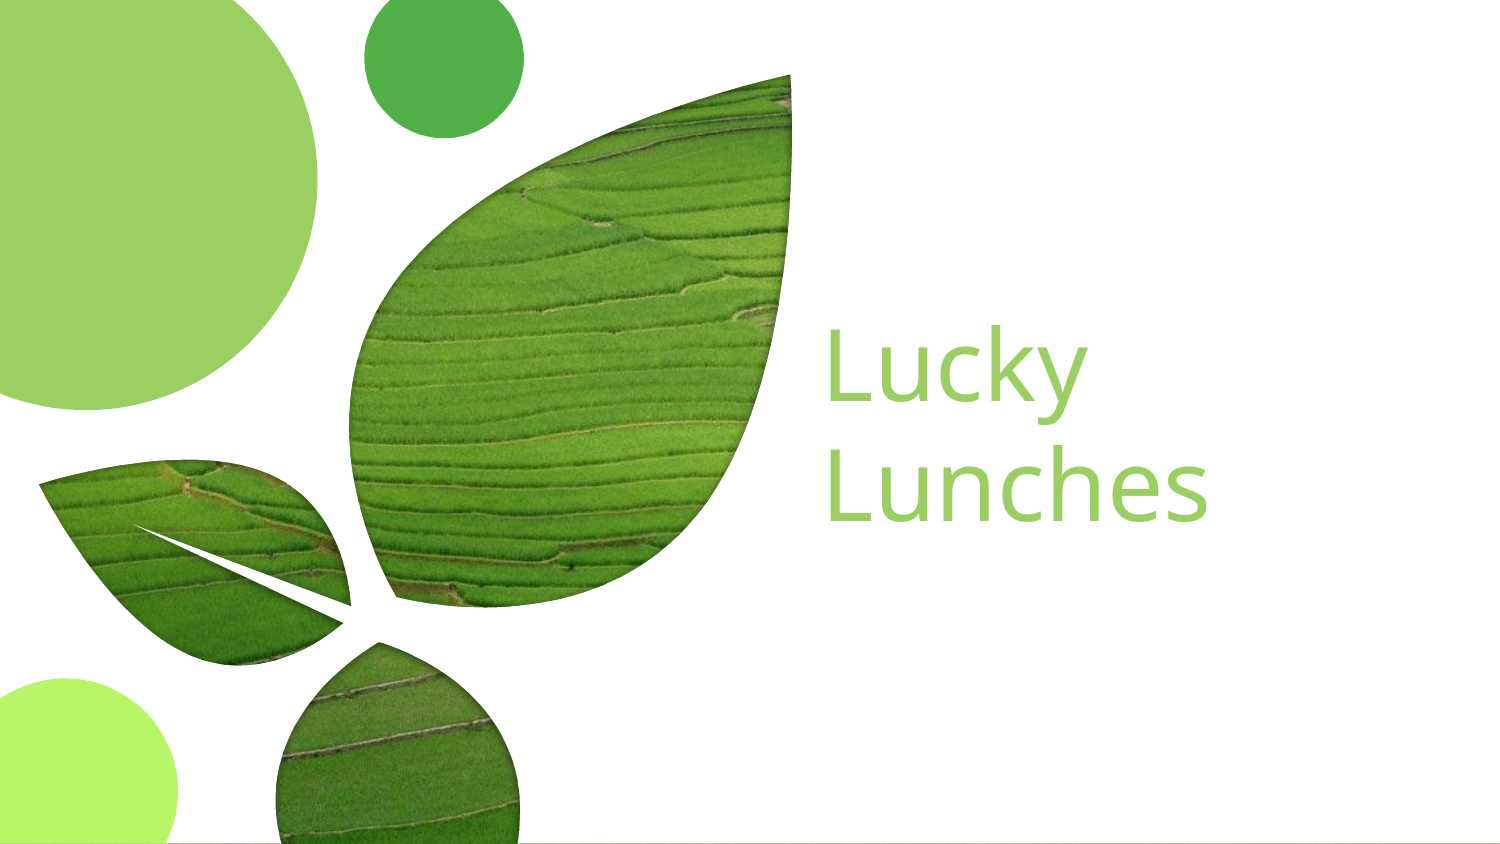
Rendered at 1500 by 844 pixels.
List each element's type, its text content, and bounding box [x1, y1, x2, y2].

picture [276, 643, 520, 844]
picture [349, 75, 792, 607]
picture [40, 460, 350, 665]
title Lucky Lunches [806, 326, 1456, 517]
